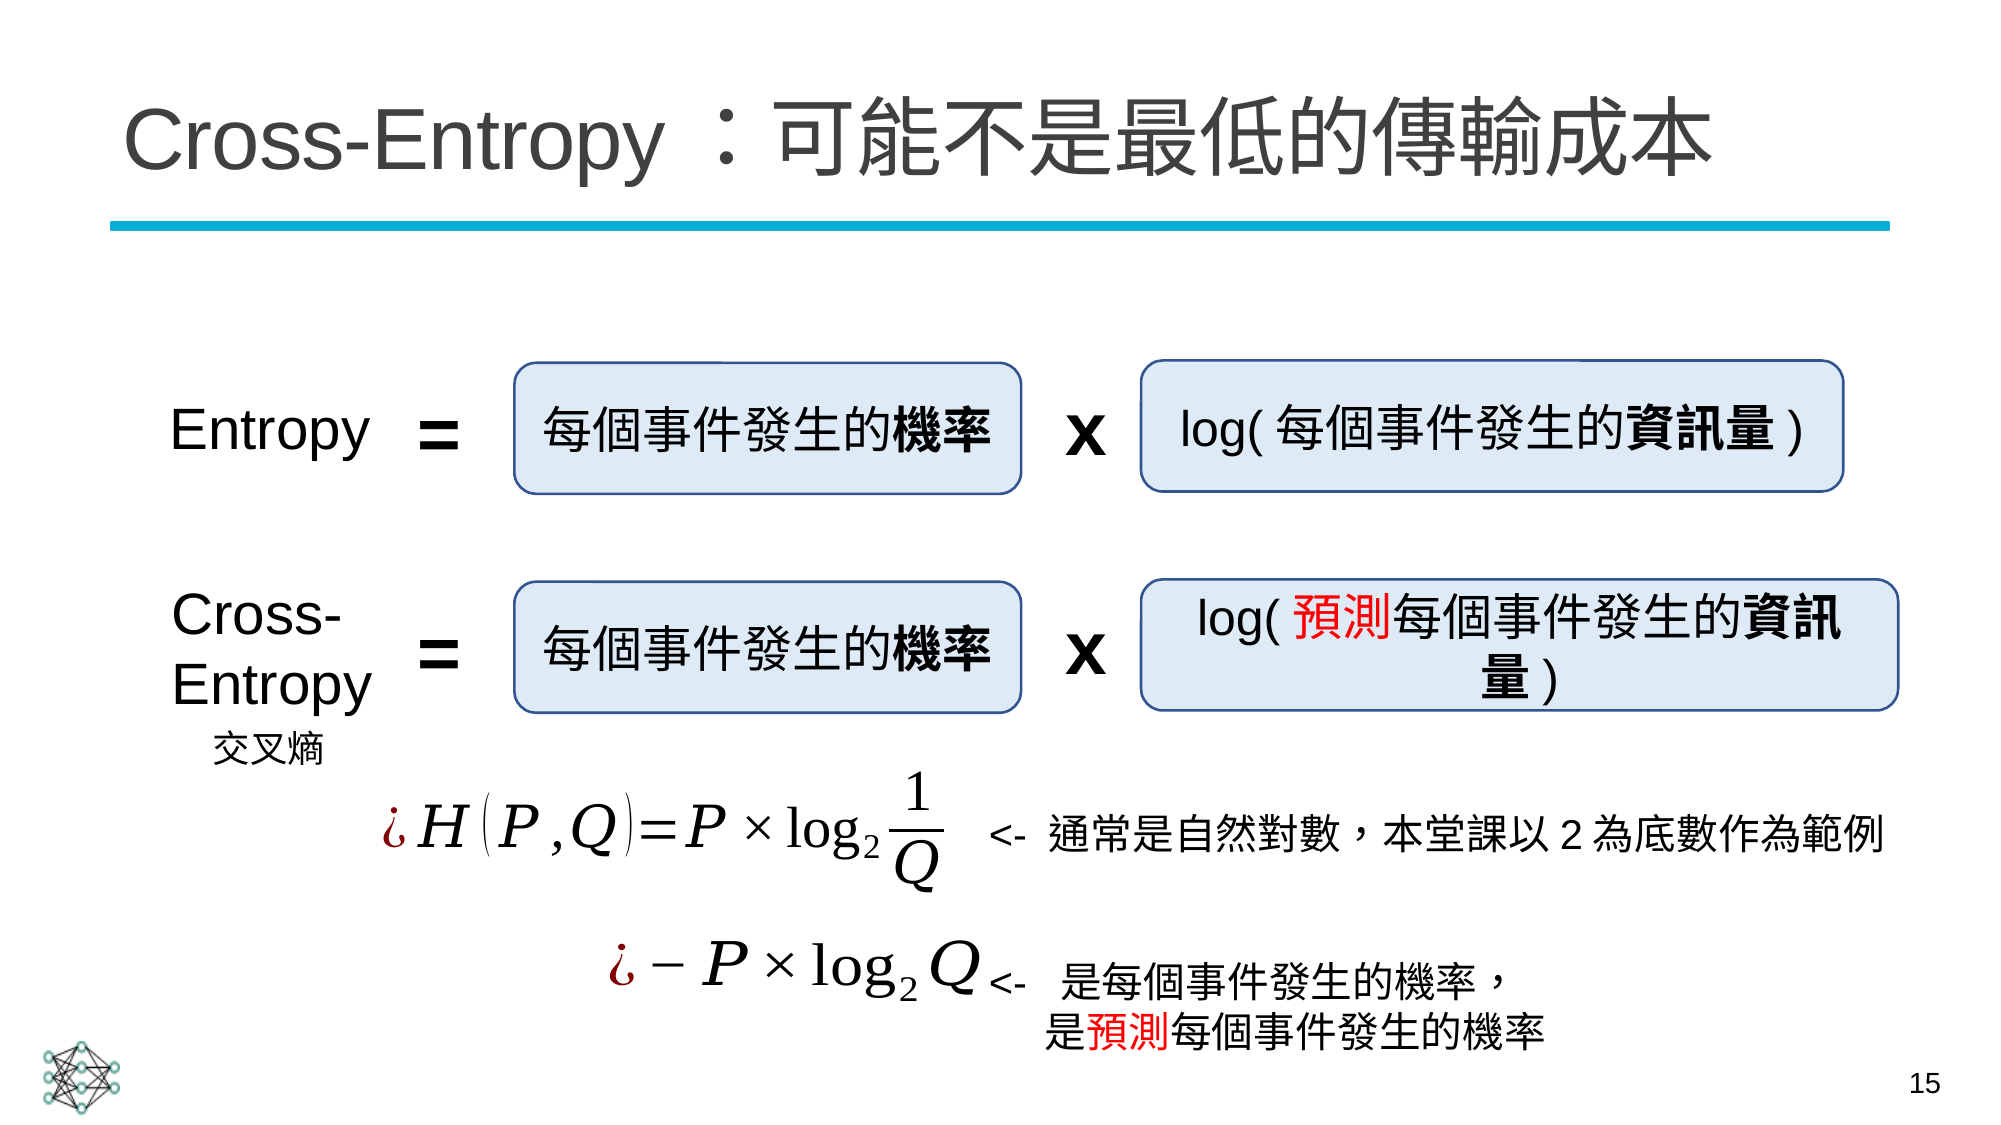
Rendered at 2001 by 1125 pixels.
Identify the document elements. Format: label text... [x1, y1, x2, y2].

text_box Cross-Entropy [156, 568, 417, 724]
text_box = [374, 596, 505, 702]
text_box <- 通常是自然對數，本堂課以2為底數作為範例 [973, 800, 1950, 866]
text_box Entropy [154, 383, 374, 469]
text_box x [1021, 591, 1151, 697]
slide_number 15 [1740, 1052, 1957, 1113]
text_box 每個事件發生的機率 [513, 580, 1022, 715]
text_box x [1021, 372, 1151, 478]
text_box 交叉熵 [177, 717, 361, 778]
text_box 每個事件發生的機率 [513, 361, 1022, 496]
title Cross-Entropy：可能不是最低的傳輸成本 [107, 58, 1899, 228]
text_box = [374, 378, 505, 483]
text_box log(每個事件發生的資訊量) [1141, 359, 1845, 493]
picture [43, 1041, 120, 1116]
text_box log(預測每個事件發生的資訊量) [1141, 578, 1900, 712]
